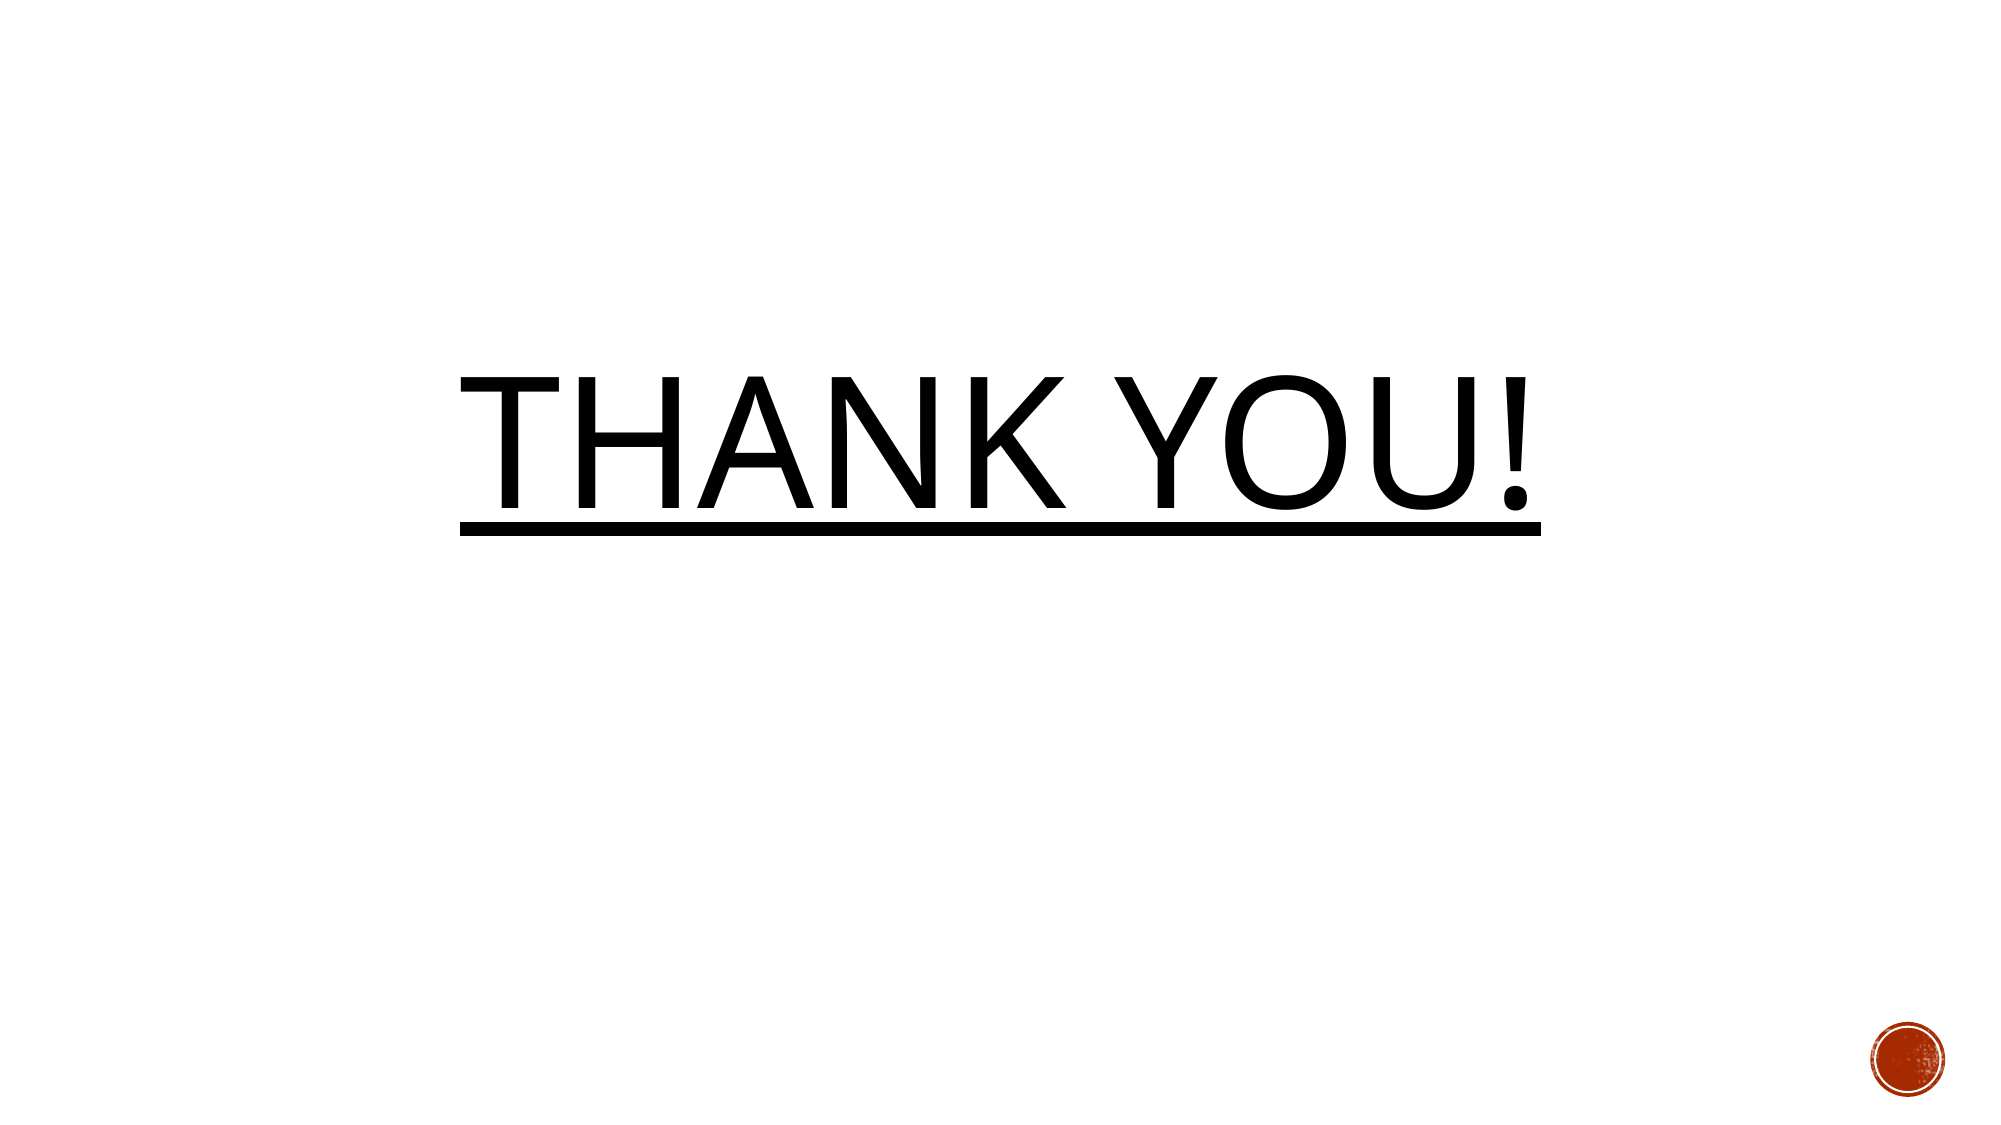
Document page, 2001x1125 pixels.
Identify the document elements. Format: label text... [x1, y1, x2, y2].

title Thank you! [175, 317, 1826, 581]
